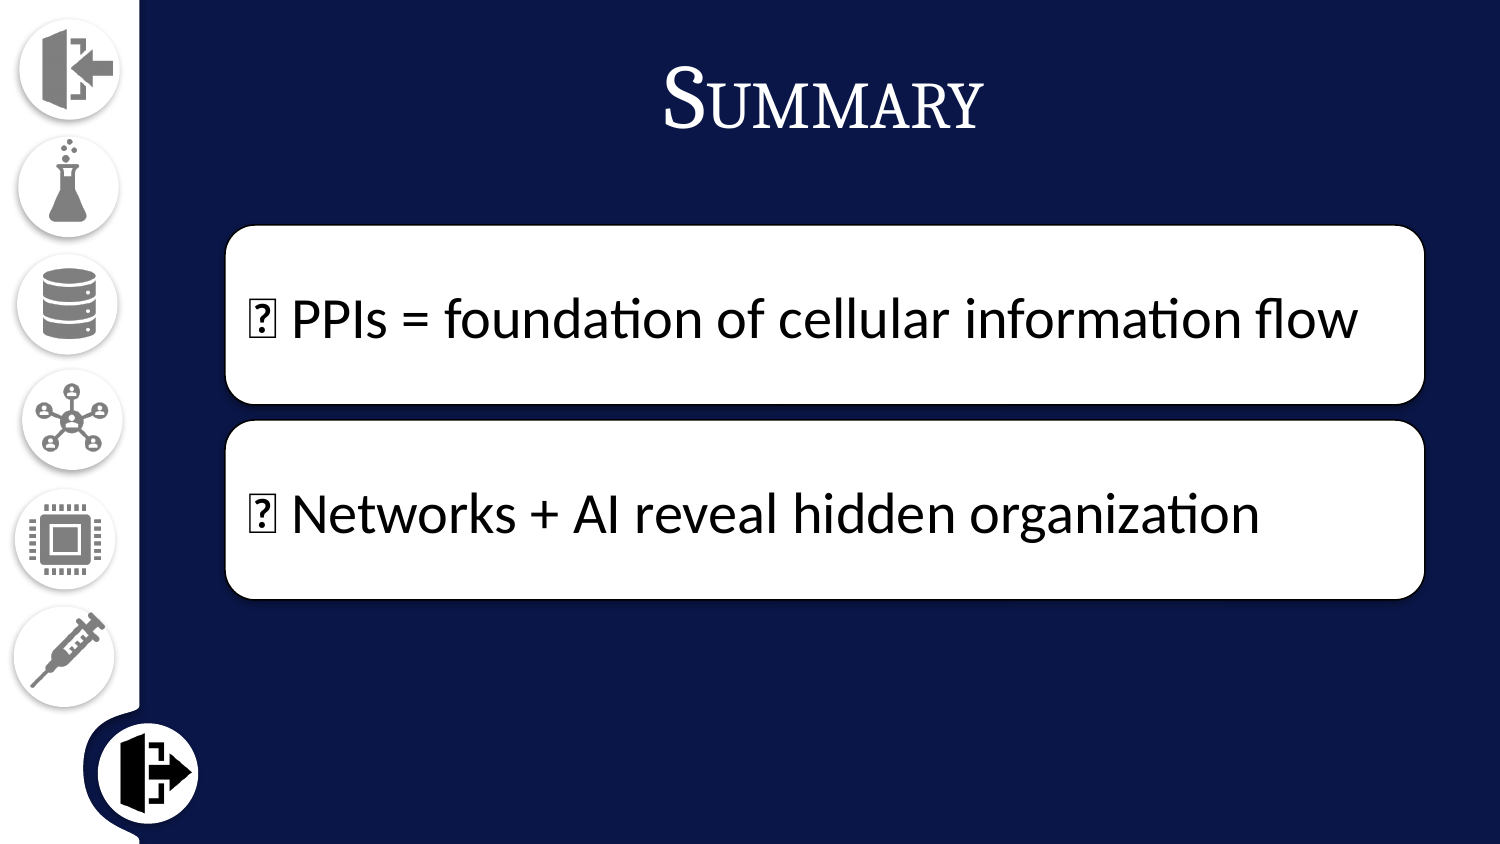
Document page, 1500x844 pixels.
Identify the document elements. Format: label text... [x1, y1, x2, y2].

text_box 💡 Networks + AI reveal hidden organization [224, 419, 1426, 601]
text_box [13, 605, 115, 708]
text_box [21, 369, 123, 471]
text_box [17, 135, 119, 238]
text_box [0, 0, 141, 844]
text_box SUMMARY [649, 29, 1001, 155]
text_box 📌 PPIs = foundation of cellular information flow [224, 224, 1426, 406]
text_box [16, 253, 118, 355]
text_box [19, 18, 122, 120]
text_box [97, 723, 201, 824]
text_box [14, 488, 116, 590]
